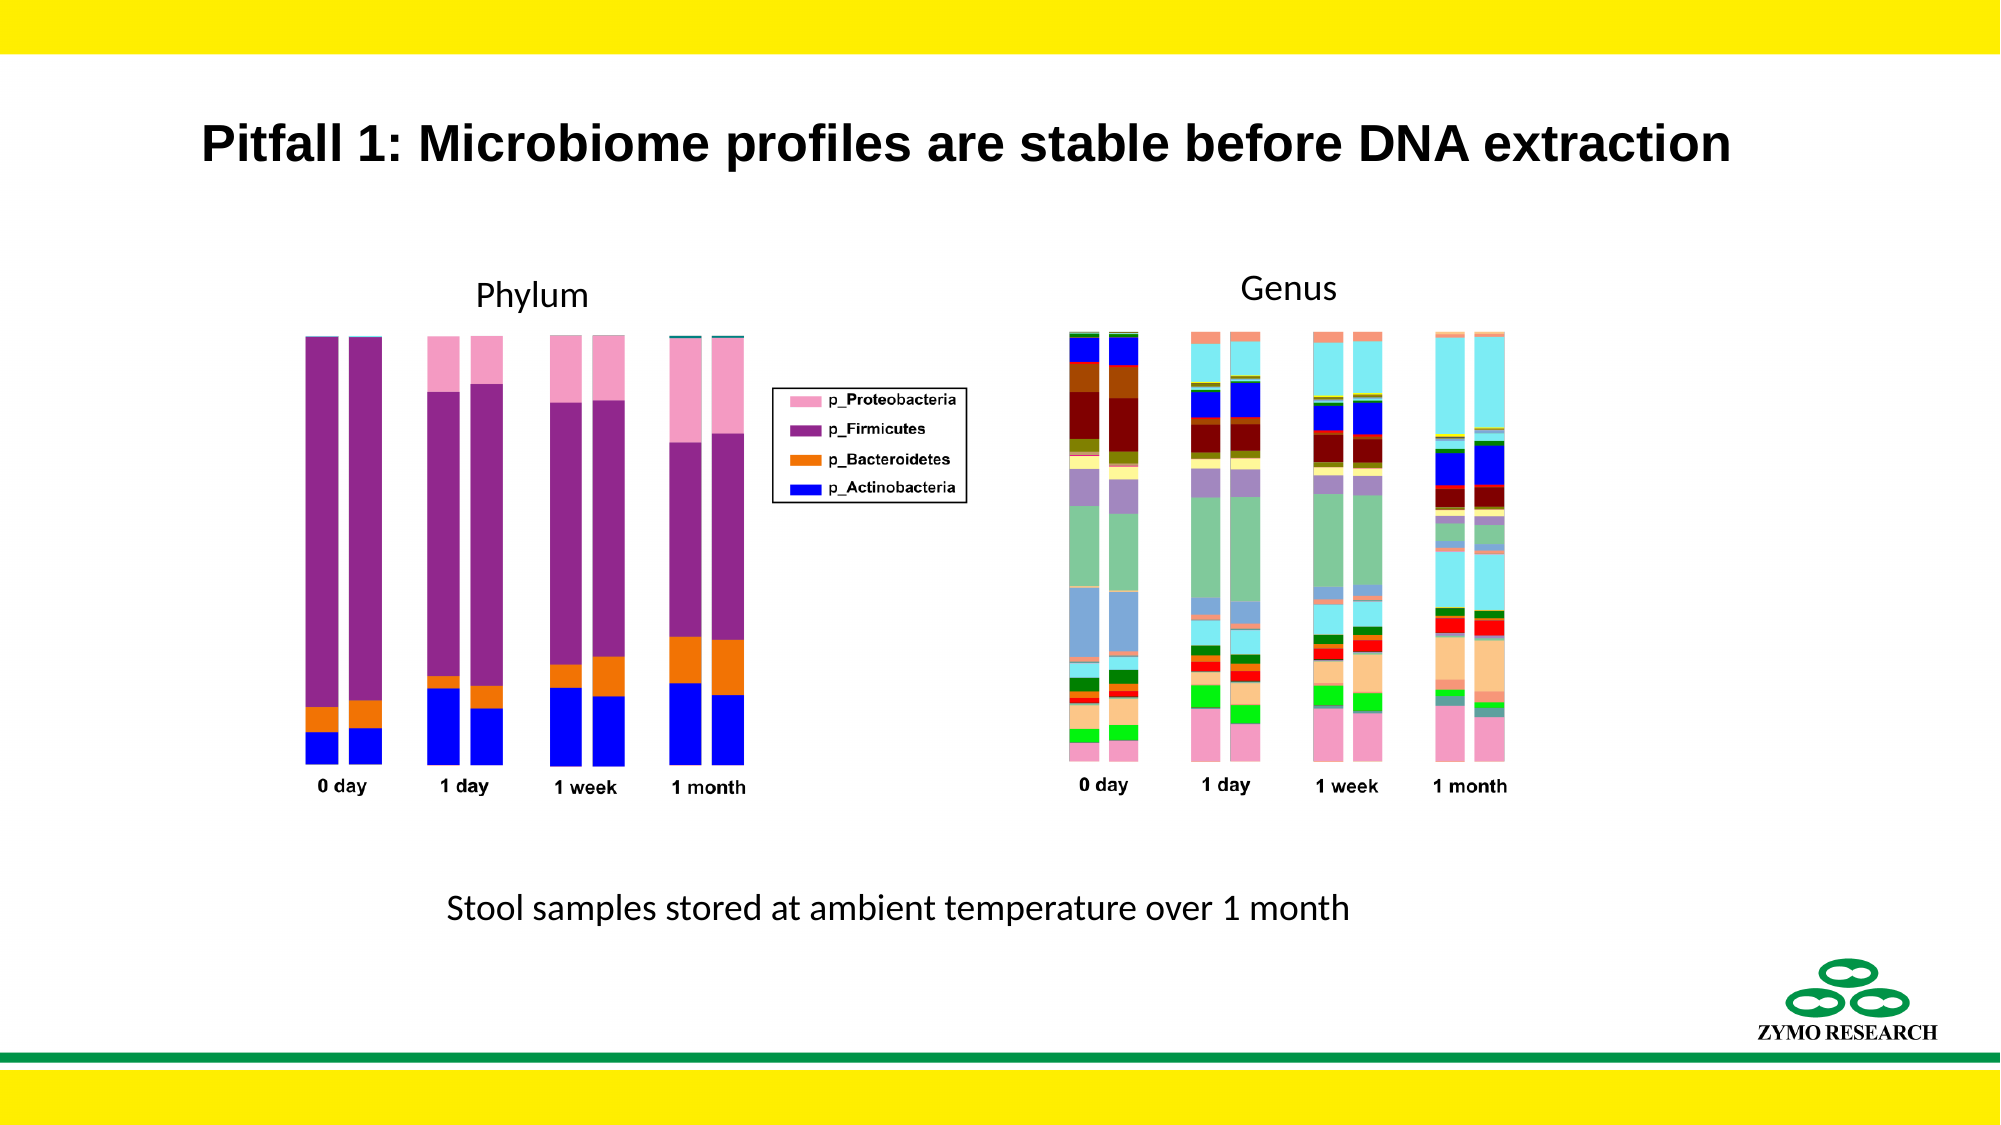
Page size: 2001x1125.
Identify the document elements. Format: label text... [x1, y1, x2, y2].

text_box Phylum [461, 262, 605, 323]
title Pitfall 1: Microbiome profiles are stable before DNA extraction [0, 109, 1935, 203]
text_box Genus [1225, 255, 1353, 315]
text_box Stool samples stored at ambient temperature over 1 month [431, 876, 1367, 936]
picture [0, 0, 2000, 1125]
